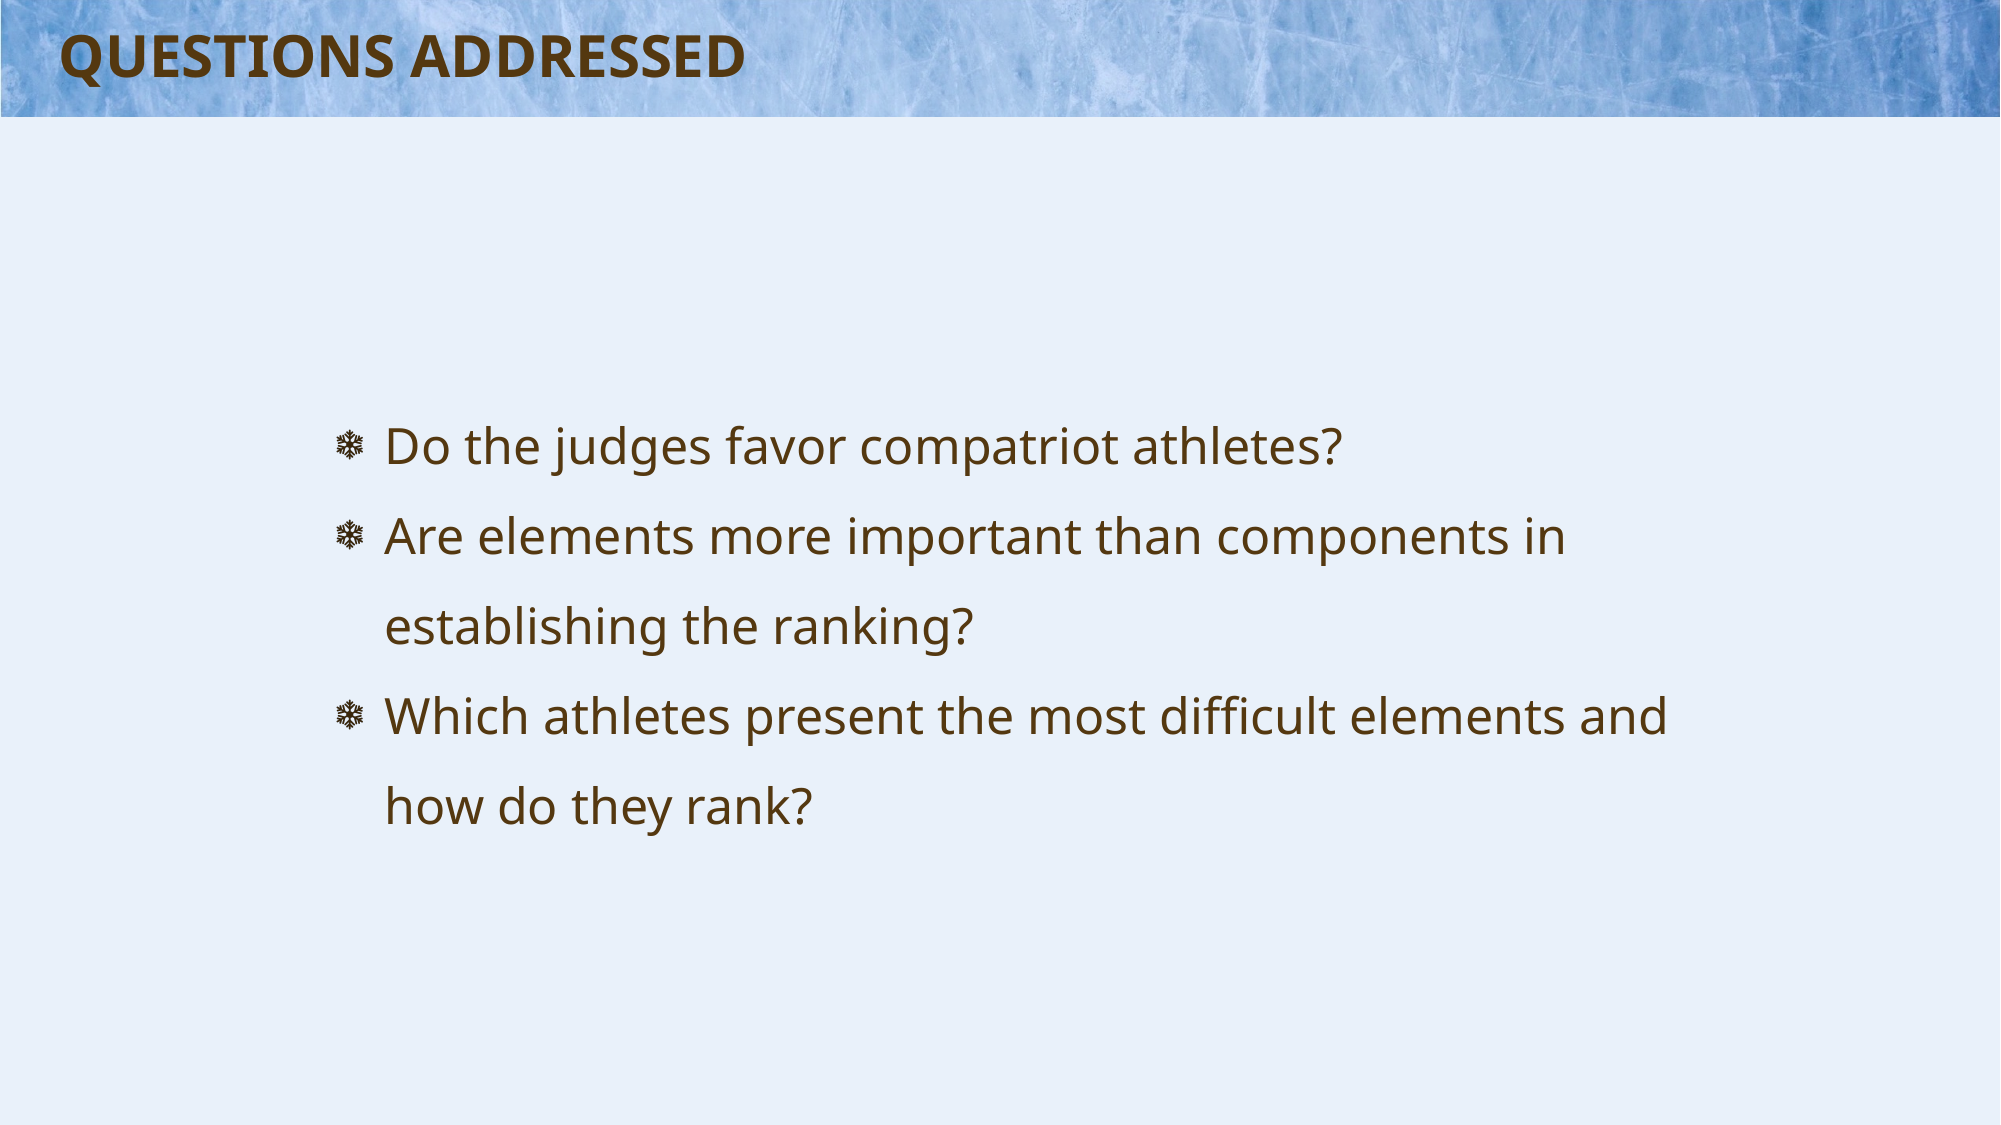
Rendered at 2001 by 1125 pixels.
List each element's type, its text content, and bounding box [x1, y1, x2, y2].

picture [328, 423, 371, 466]
title QUESTIONS ADDRESSED [0, 0, 2000, 117]
picture [328, 513, 371, 556]
text_box Do the judges favor compatriot athletes? Are elements more important than components in establishing the ranking? Which athletes present the most difficult elements and how do they rank? [313, 376, 1687, 842]
picture [328, 693, 371, 736]
